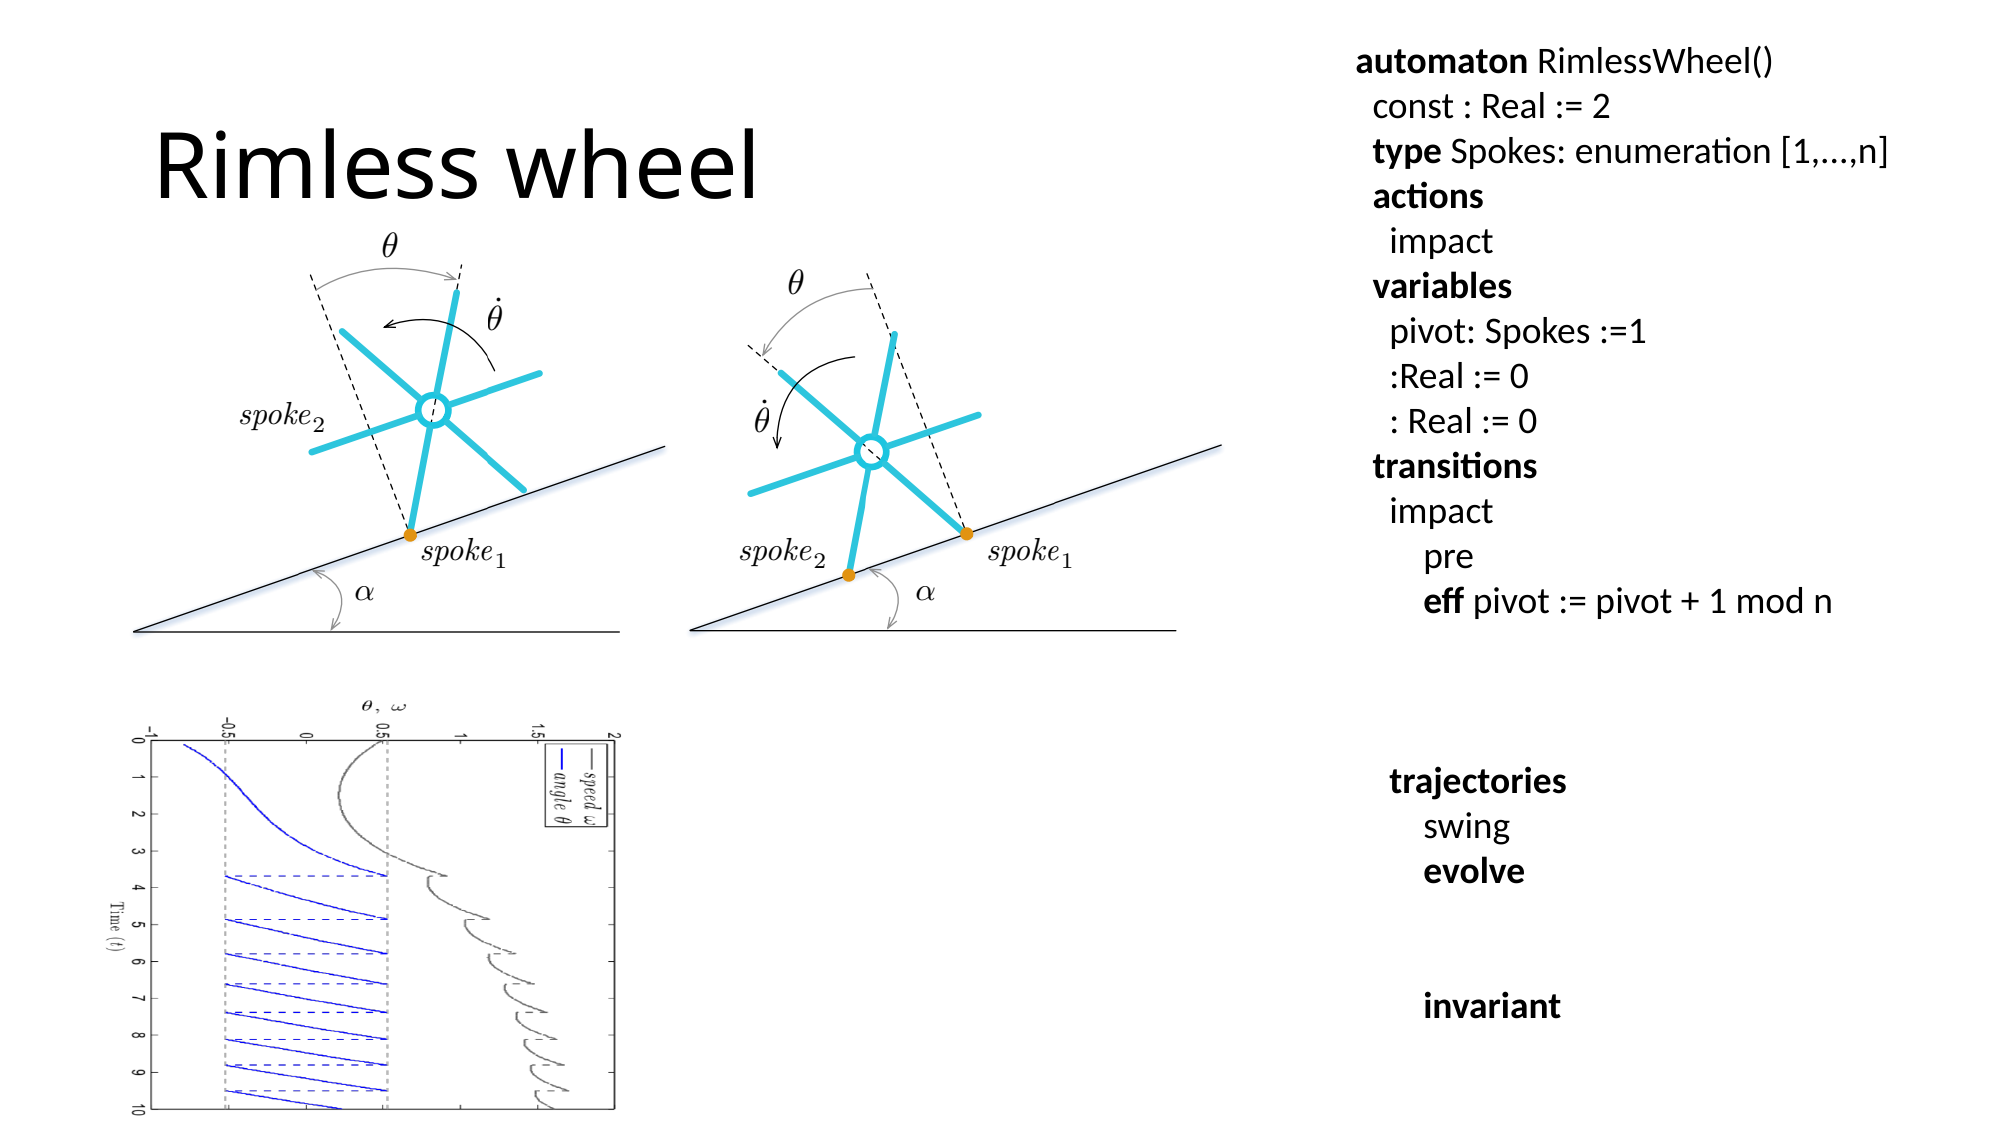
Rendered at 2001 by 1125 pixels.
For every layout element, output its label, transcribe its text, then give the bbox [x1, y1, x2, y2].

picture [77, 218, 1242, 1125]
title Rimless wheel [137, 59, 1863, 278]
